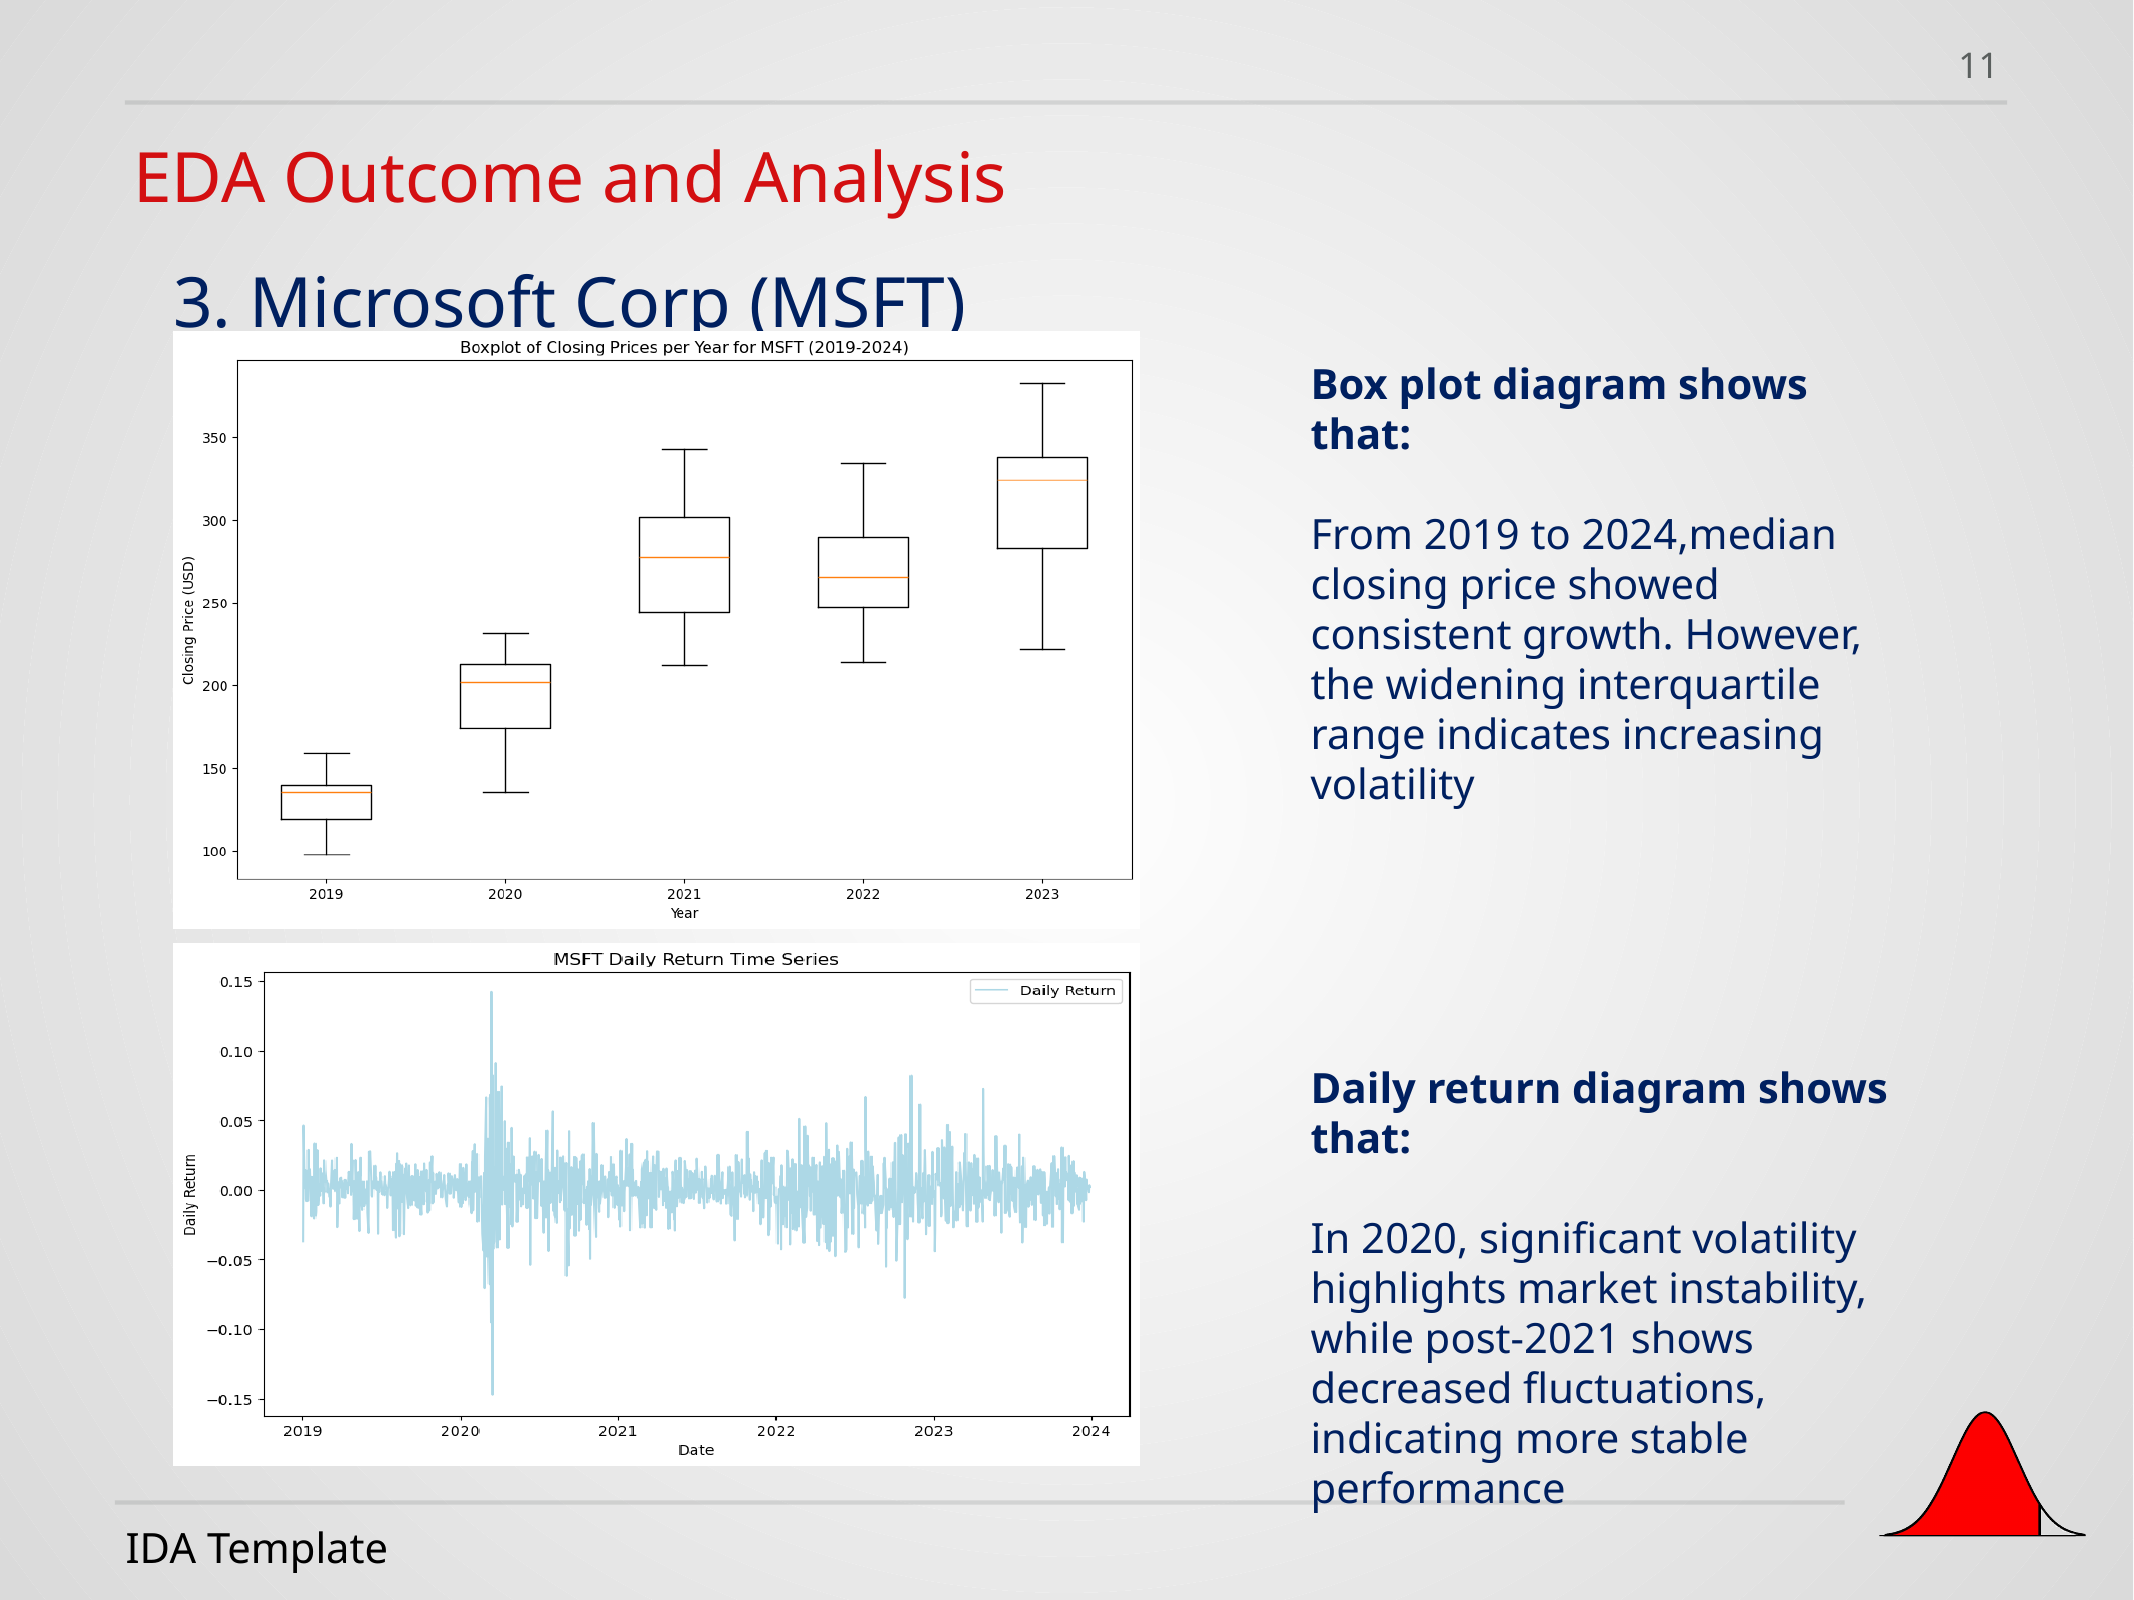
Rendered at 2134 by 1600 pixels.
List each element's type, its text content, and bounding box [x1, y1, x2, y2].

picture [173, 330, 1141, 929]
picture [173, 943, 1141, 1466]
slide_number 11 [1925, 34, 2008, 101]
text_box 3. Microsoft Corp (MSFT) [165, 249, 2047, 350]
list EDA Outcome and Analysis [124, 124, 2007, 226]
text_box Daily return diagram shows that: In 2020, significant volatility highlights market instability, while post-2021 shows decreased fluctuations, indicating more stable performance [1302, 1053, 1927, 1391]
text_box Box plot diagram shows that: From 2019 to 2024,median closing price showed consistent growth. However, the widening interquartile range indicates increasing volatility [1302, 349, 1927, 687]
picture [1879, 1411, 2086, 1537]
list IDA Template [116, 1514, 1017, 1581]
